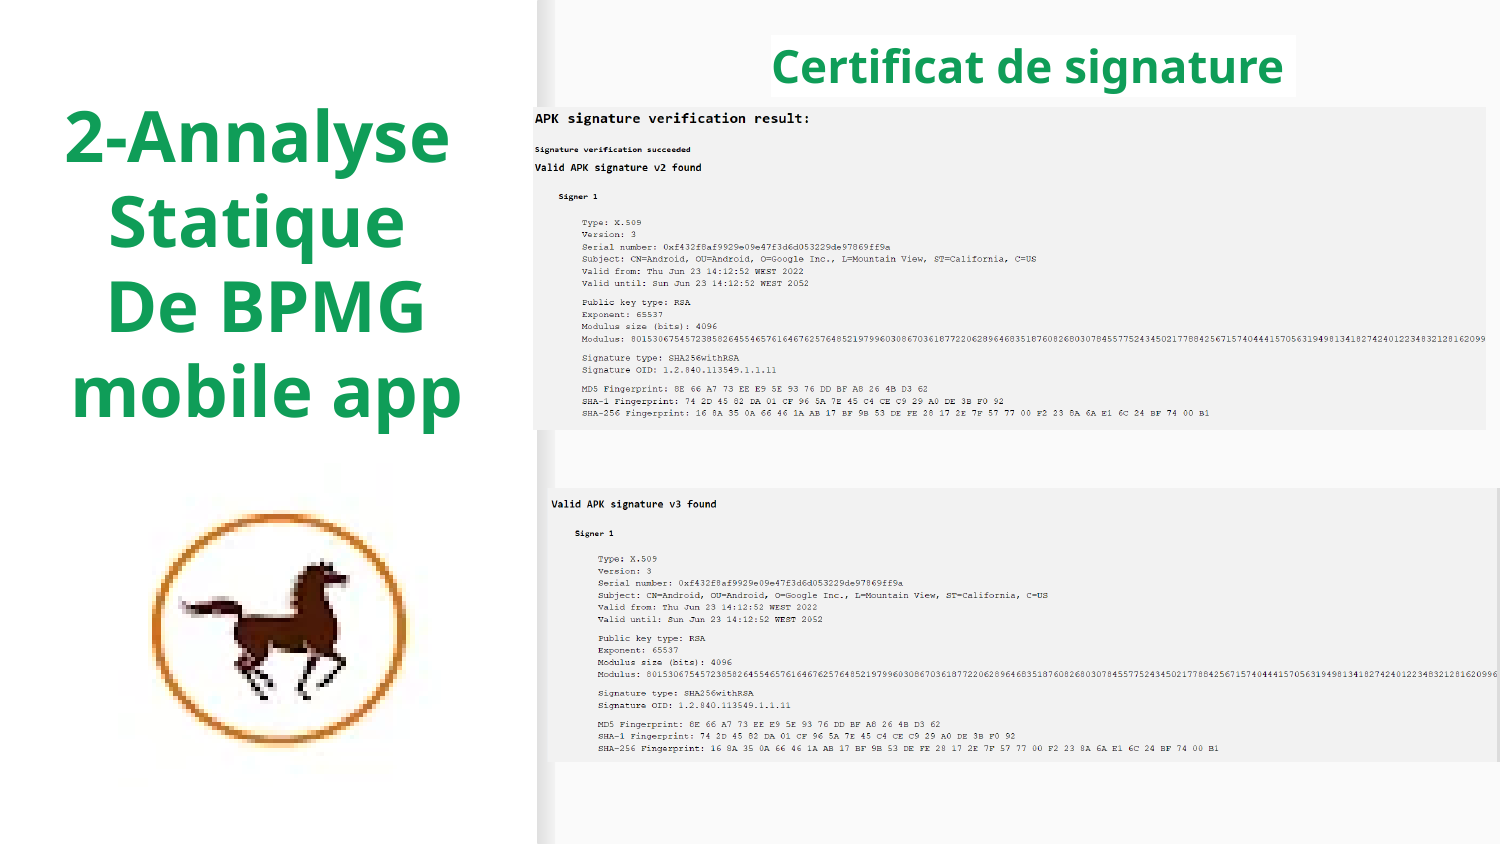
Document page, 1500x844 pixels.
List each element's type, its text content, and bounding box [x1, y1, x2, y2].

title 2-Annalyse Statique De BPMG mobile app [36, 290, 498, 447]
text_box Certificat de signature [564, 22, 1500, 180]
picture [547, 488, 1500, 762]
picture [533, 107, 1486, 431]
picture [117, 463, 442, 787]
